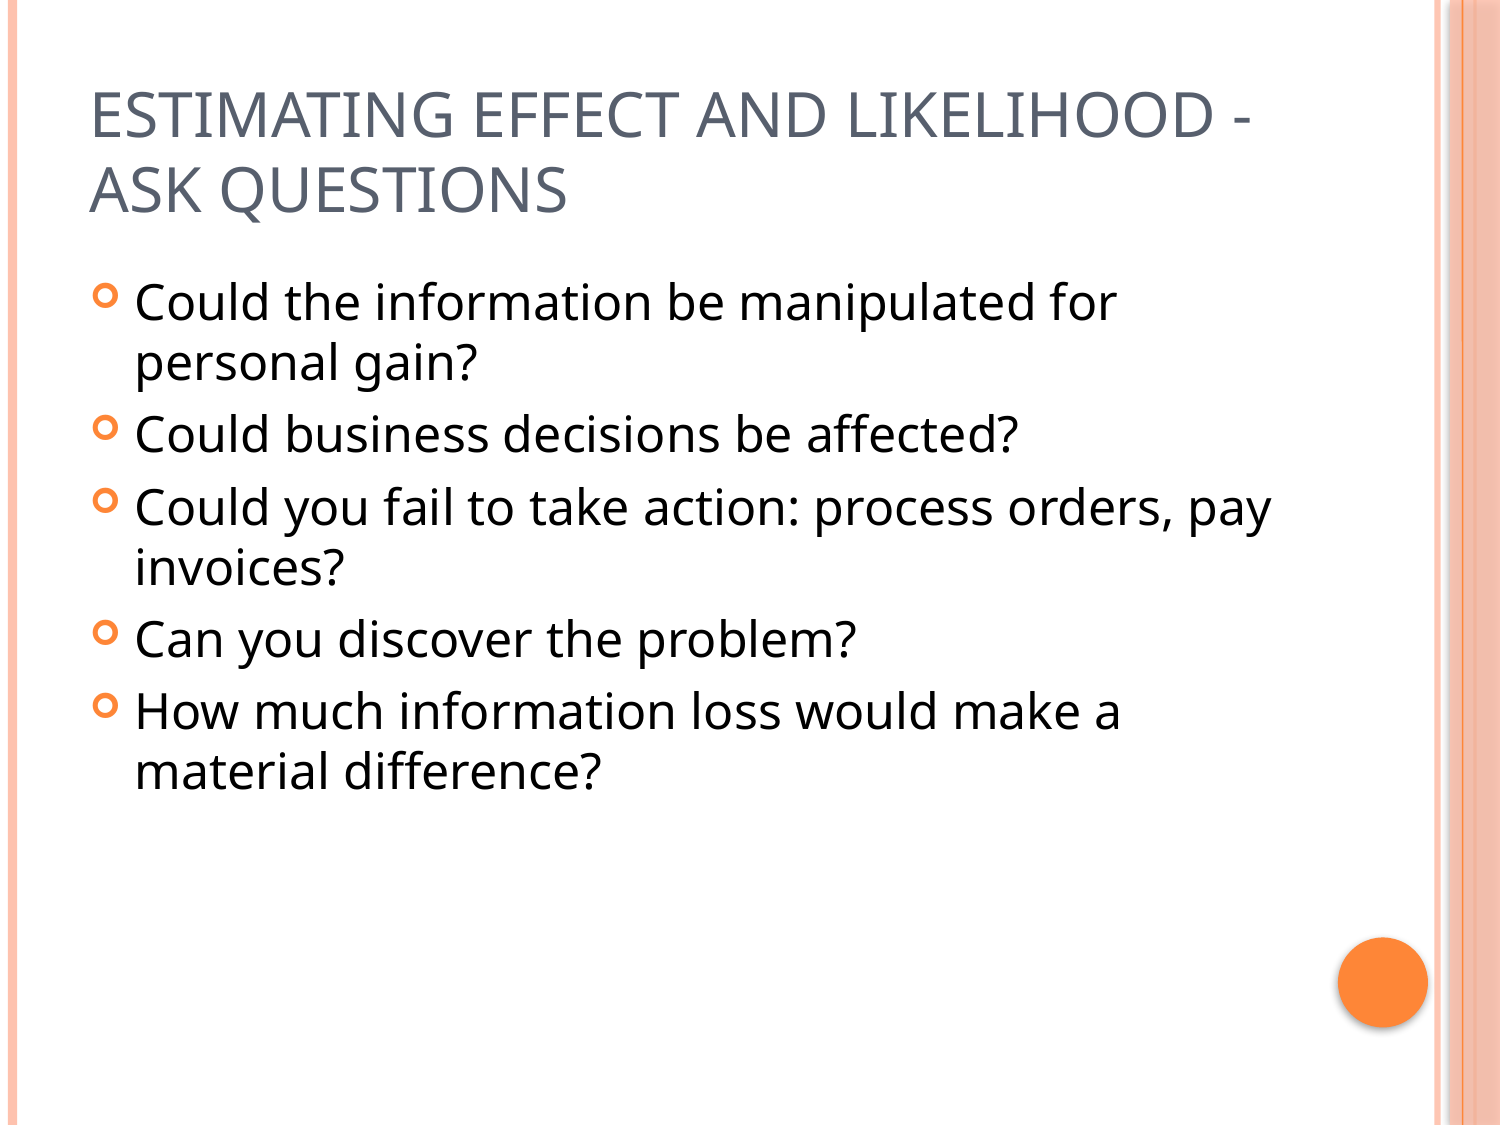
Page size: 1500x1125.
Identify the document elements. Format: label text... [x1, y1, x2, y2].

list Could the information be manipulated for personal gain? Could business decisions be affected? Could you fail to take action: process orders, pay invoices? Can you discover the problem? How much information loss would make a material difference? [75, 262, 1300, 1062]
title Estimating Effect And Likelihood - Ask Questions [75, 45, 1300, 233]
